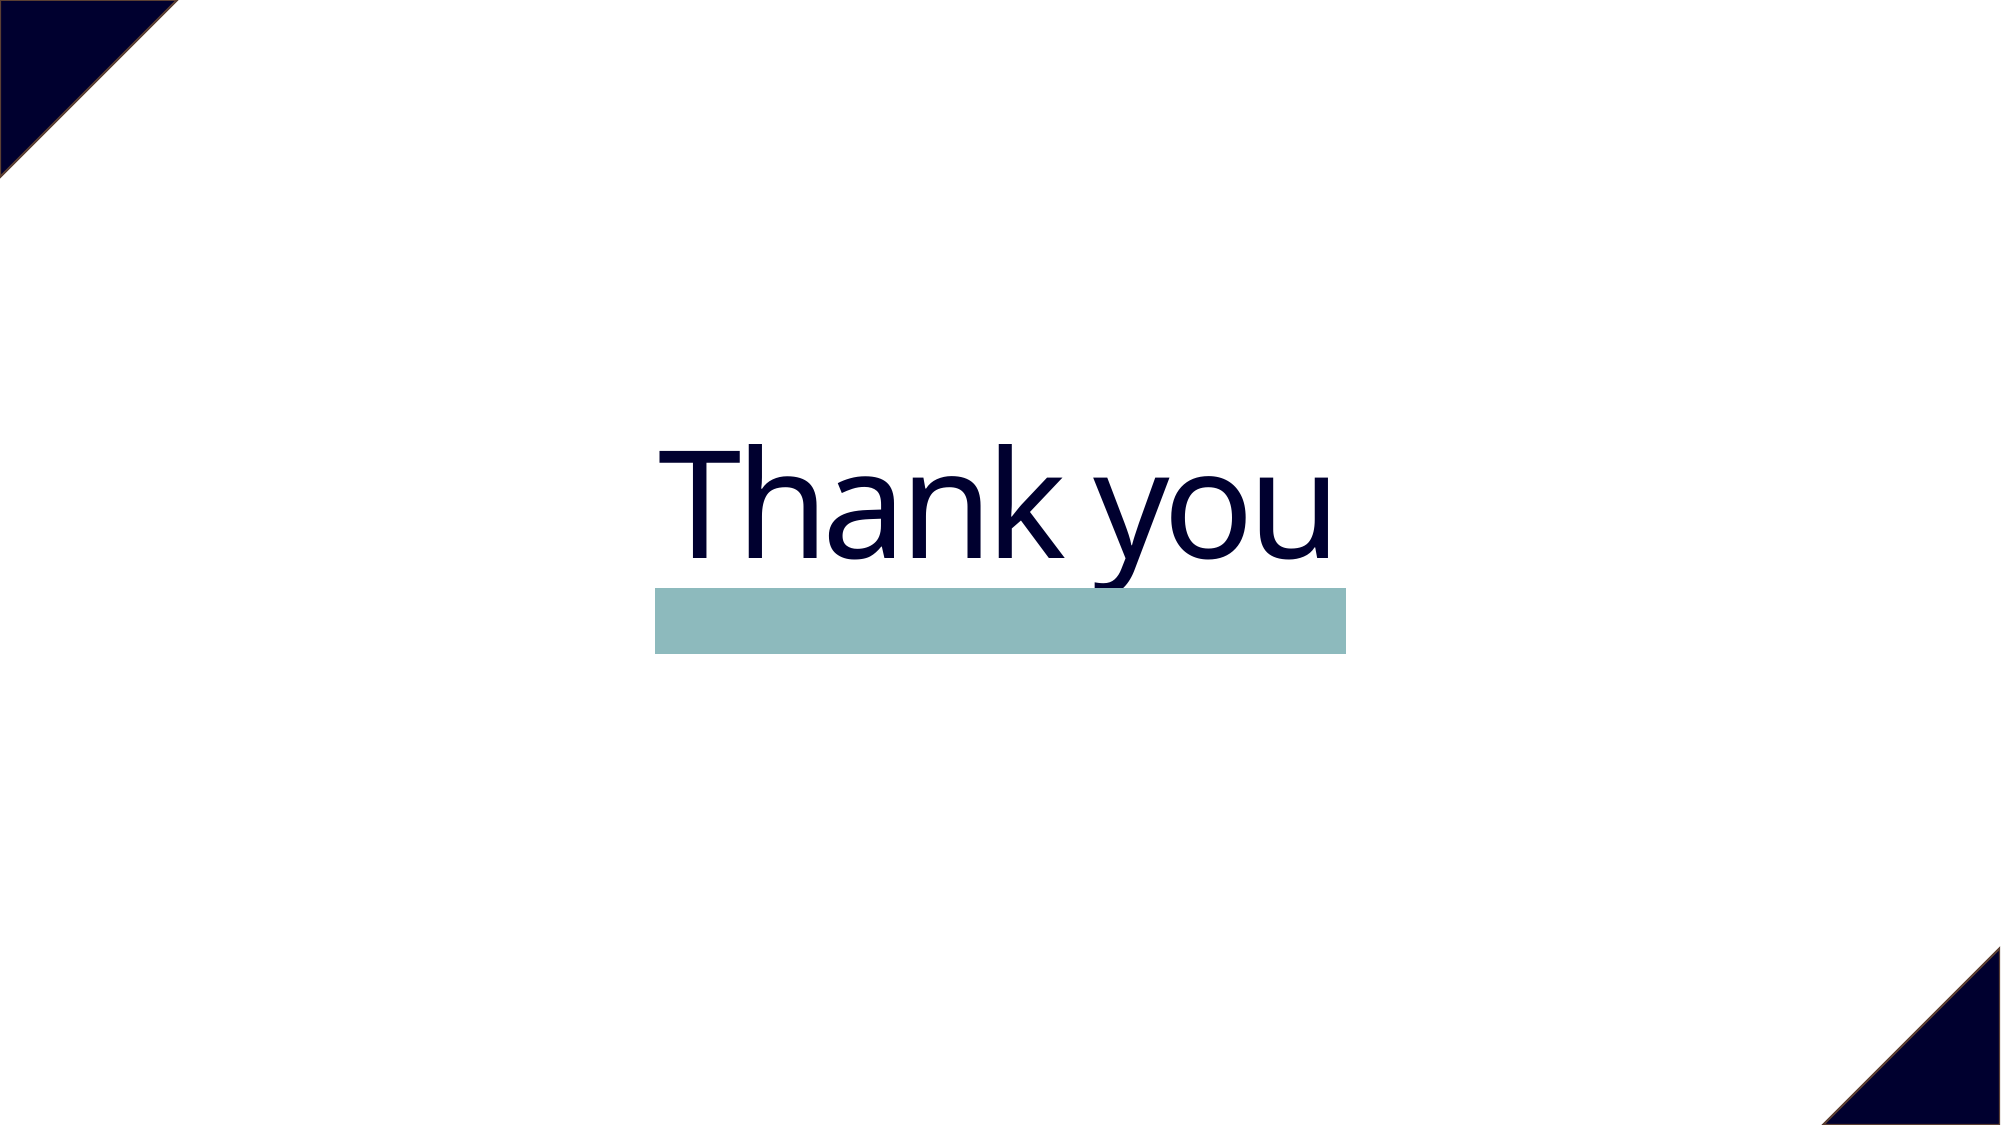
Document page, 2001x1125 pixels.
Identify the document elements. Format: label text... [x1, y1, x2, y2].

text_box [655, 588, 1346, 654]
text_box Thank you [644, 401, 1356, 597]
